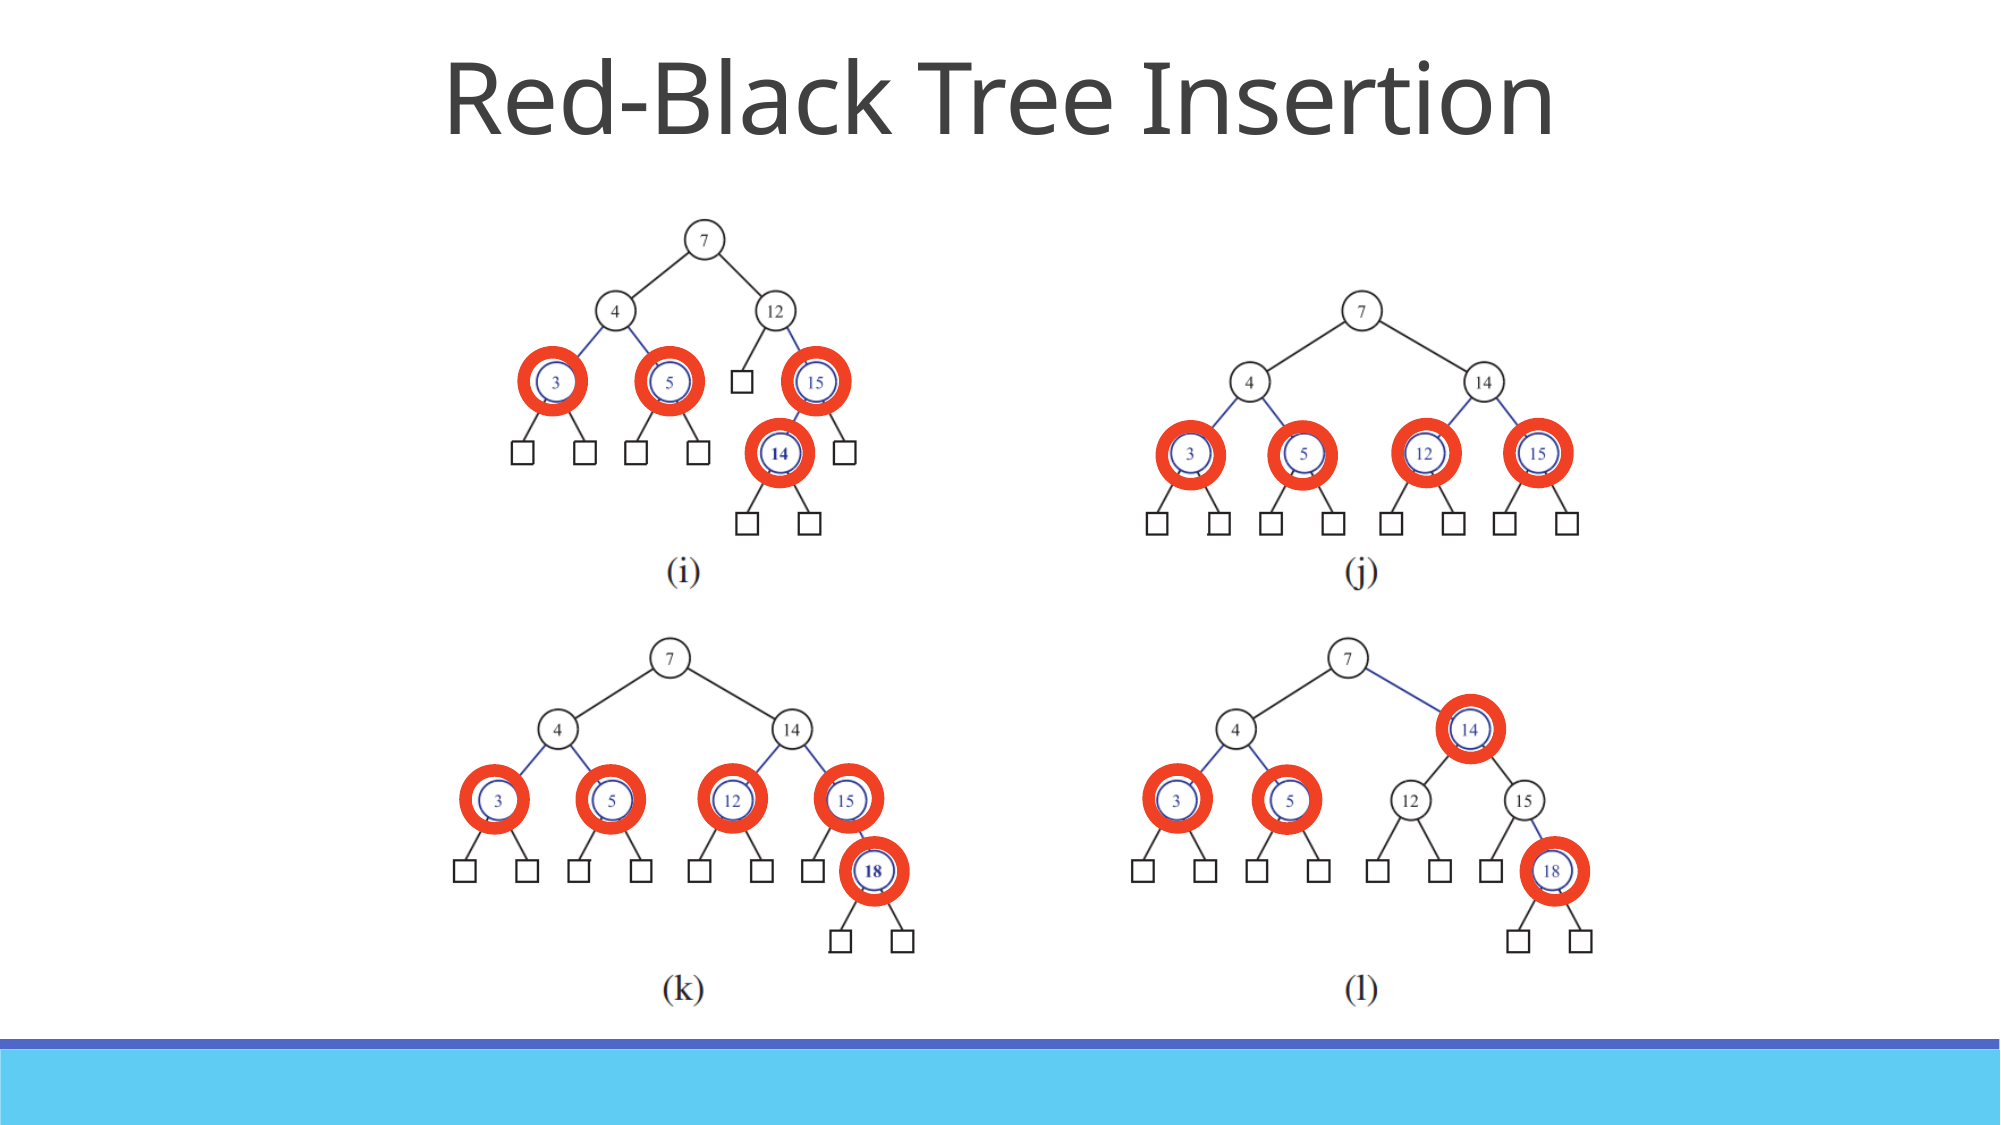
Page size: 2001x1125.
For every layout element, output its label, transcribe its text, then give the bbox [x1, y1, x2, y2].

title Red-Black Tree Insertion [0, 0, 2000, 163]
picture [393, 210, 1639, 1035]
